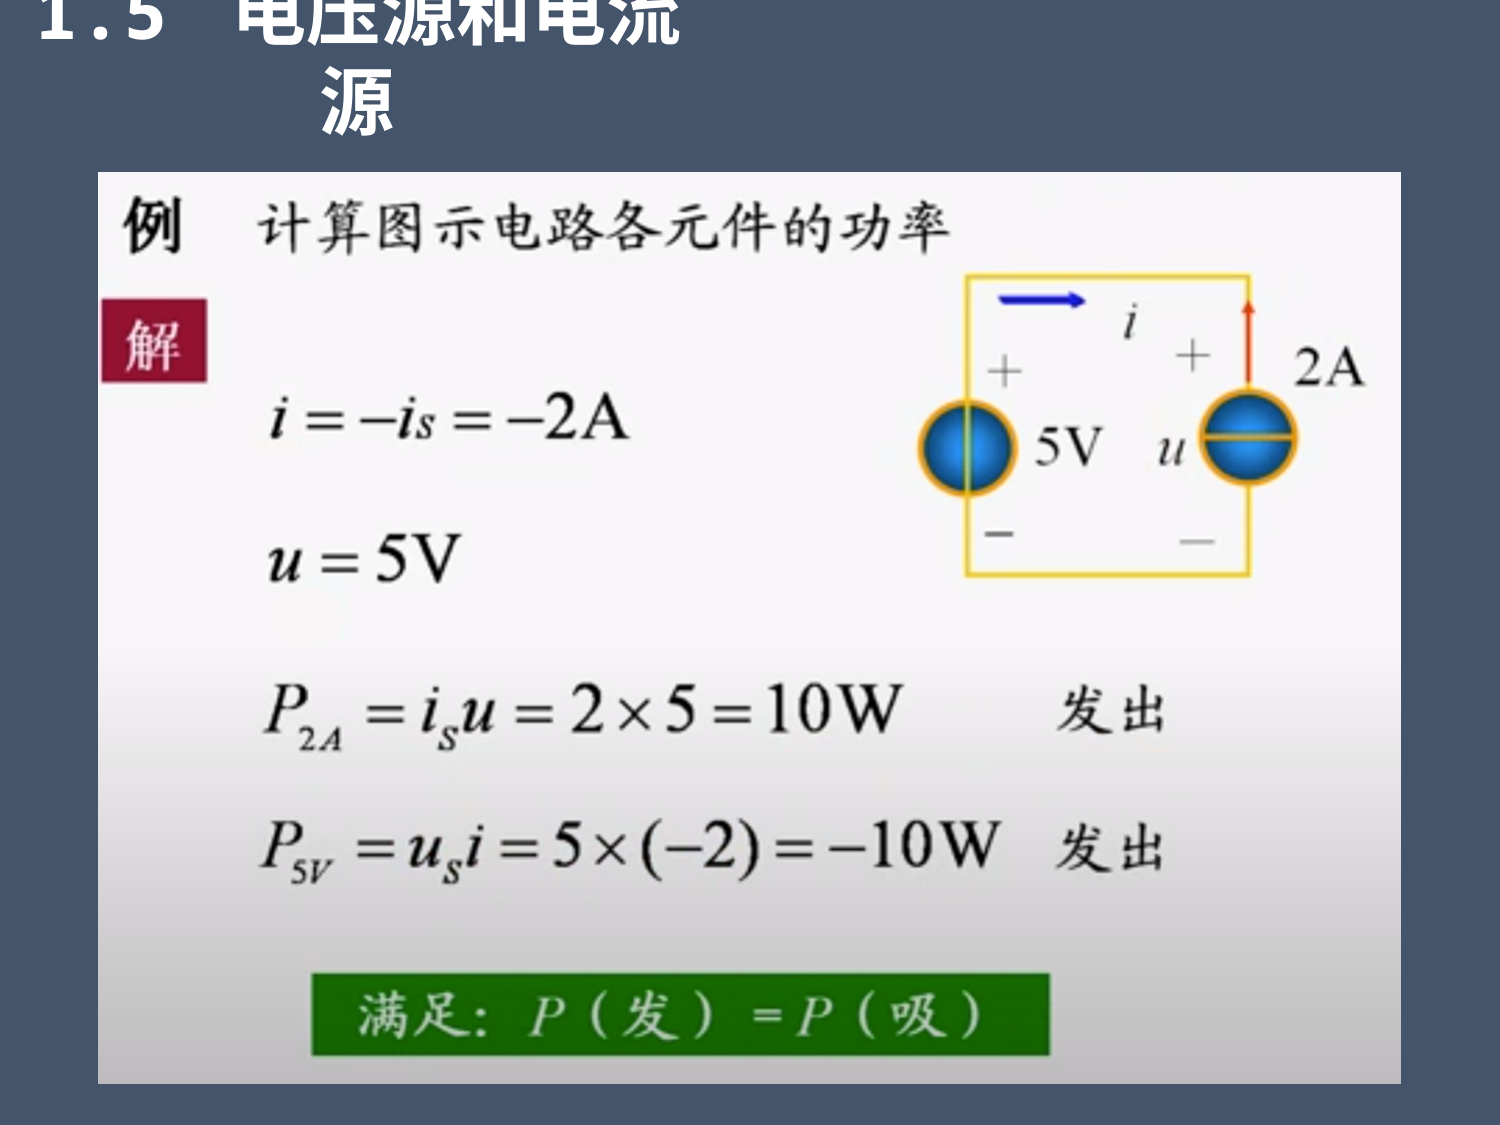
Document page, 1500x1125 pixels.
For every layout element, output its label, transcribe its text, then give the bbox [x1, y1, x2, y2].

text_box 1.5 电压源和电流源 [0, 0, 715, 152]
picture [98, 172, 1401, 1084]
